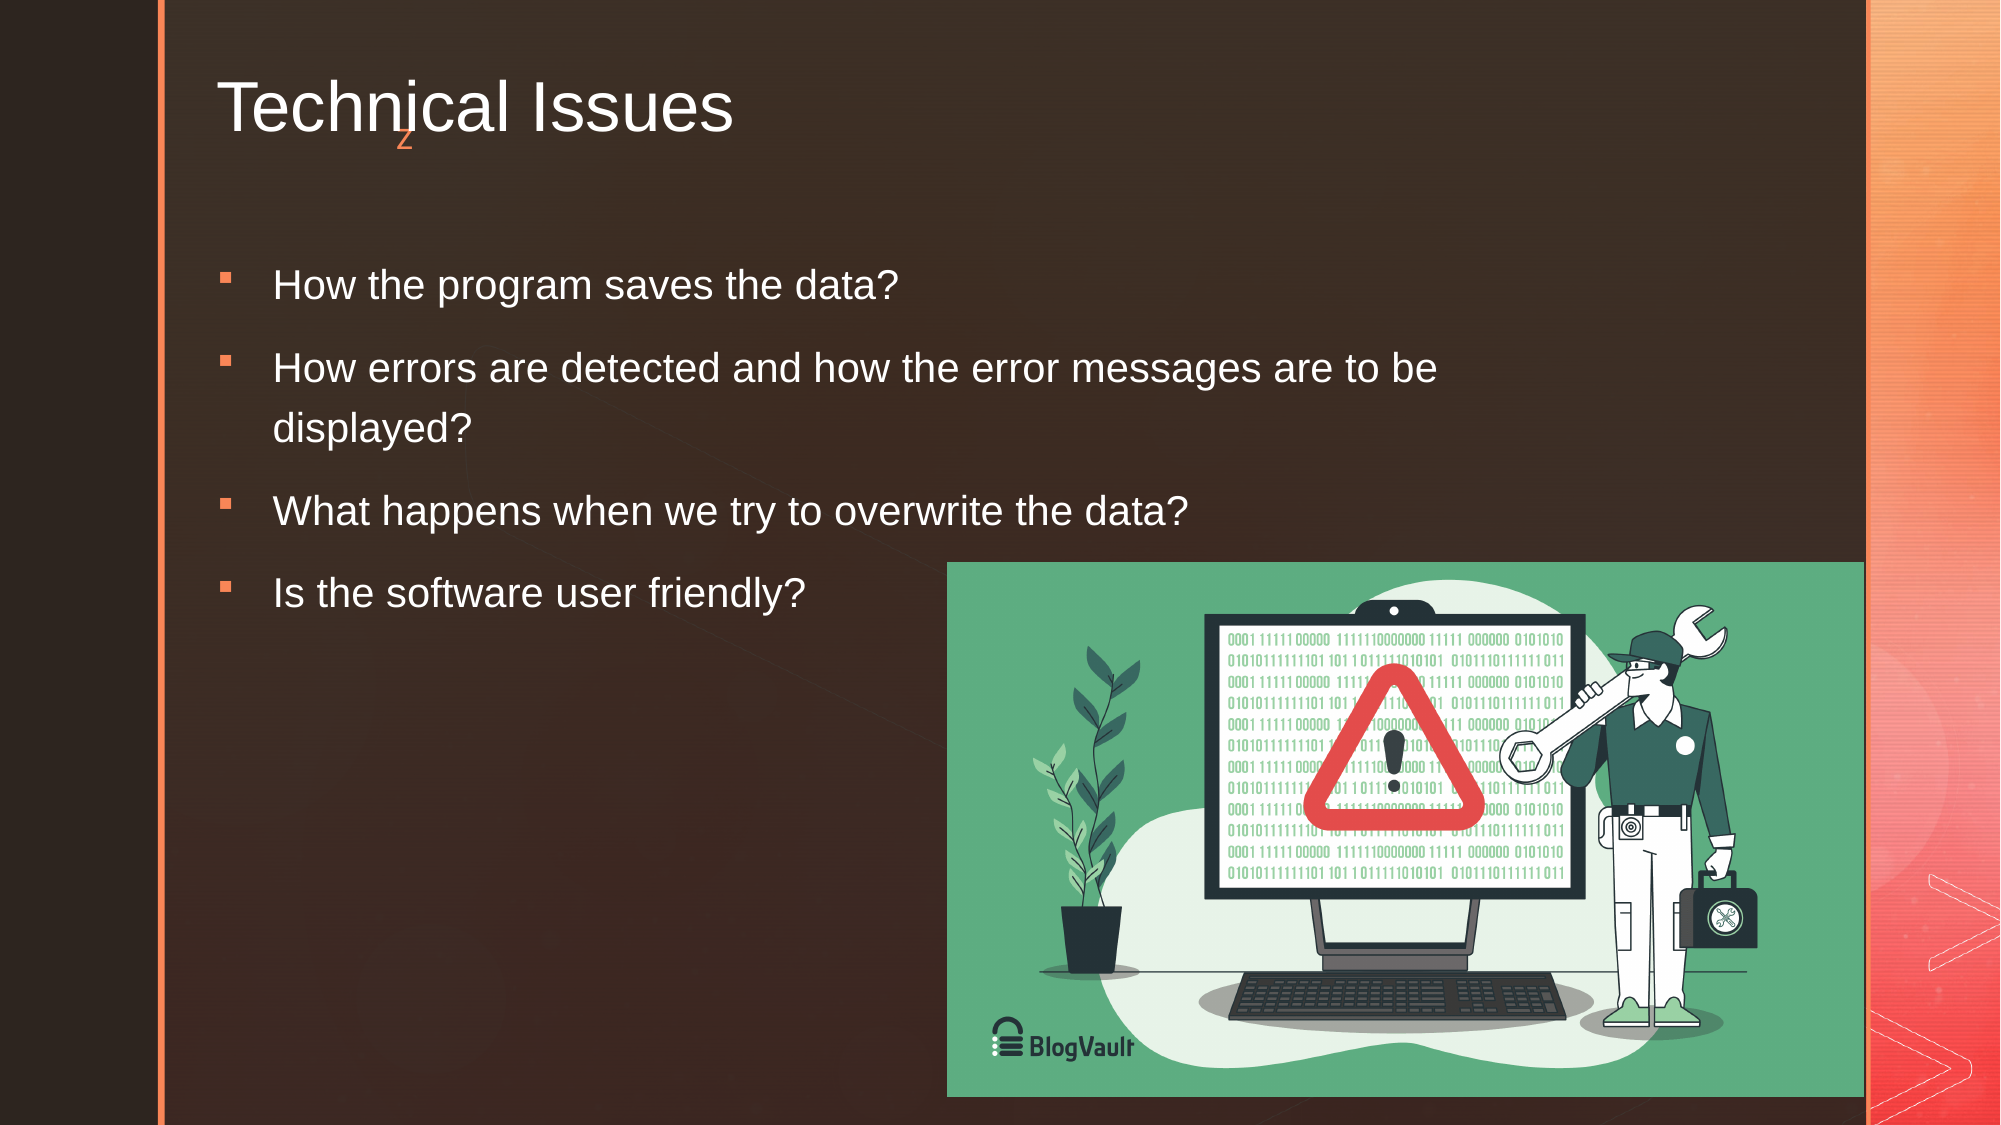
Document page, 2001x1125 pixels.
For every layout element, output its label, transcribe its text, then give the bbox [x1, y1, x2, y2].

picture [947, 562, 1864, 1097]
list How the program saves the data? How errors are detected and how the error messages are to be displayed? What happens when we try to overwrite the data? Is the software user friendly? [201, 209, 1481, 655]
title Technical Issues [201, 62, 1507, 240]
picture [1871, 0, 2001, 1125]
